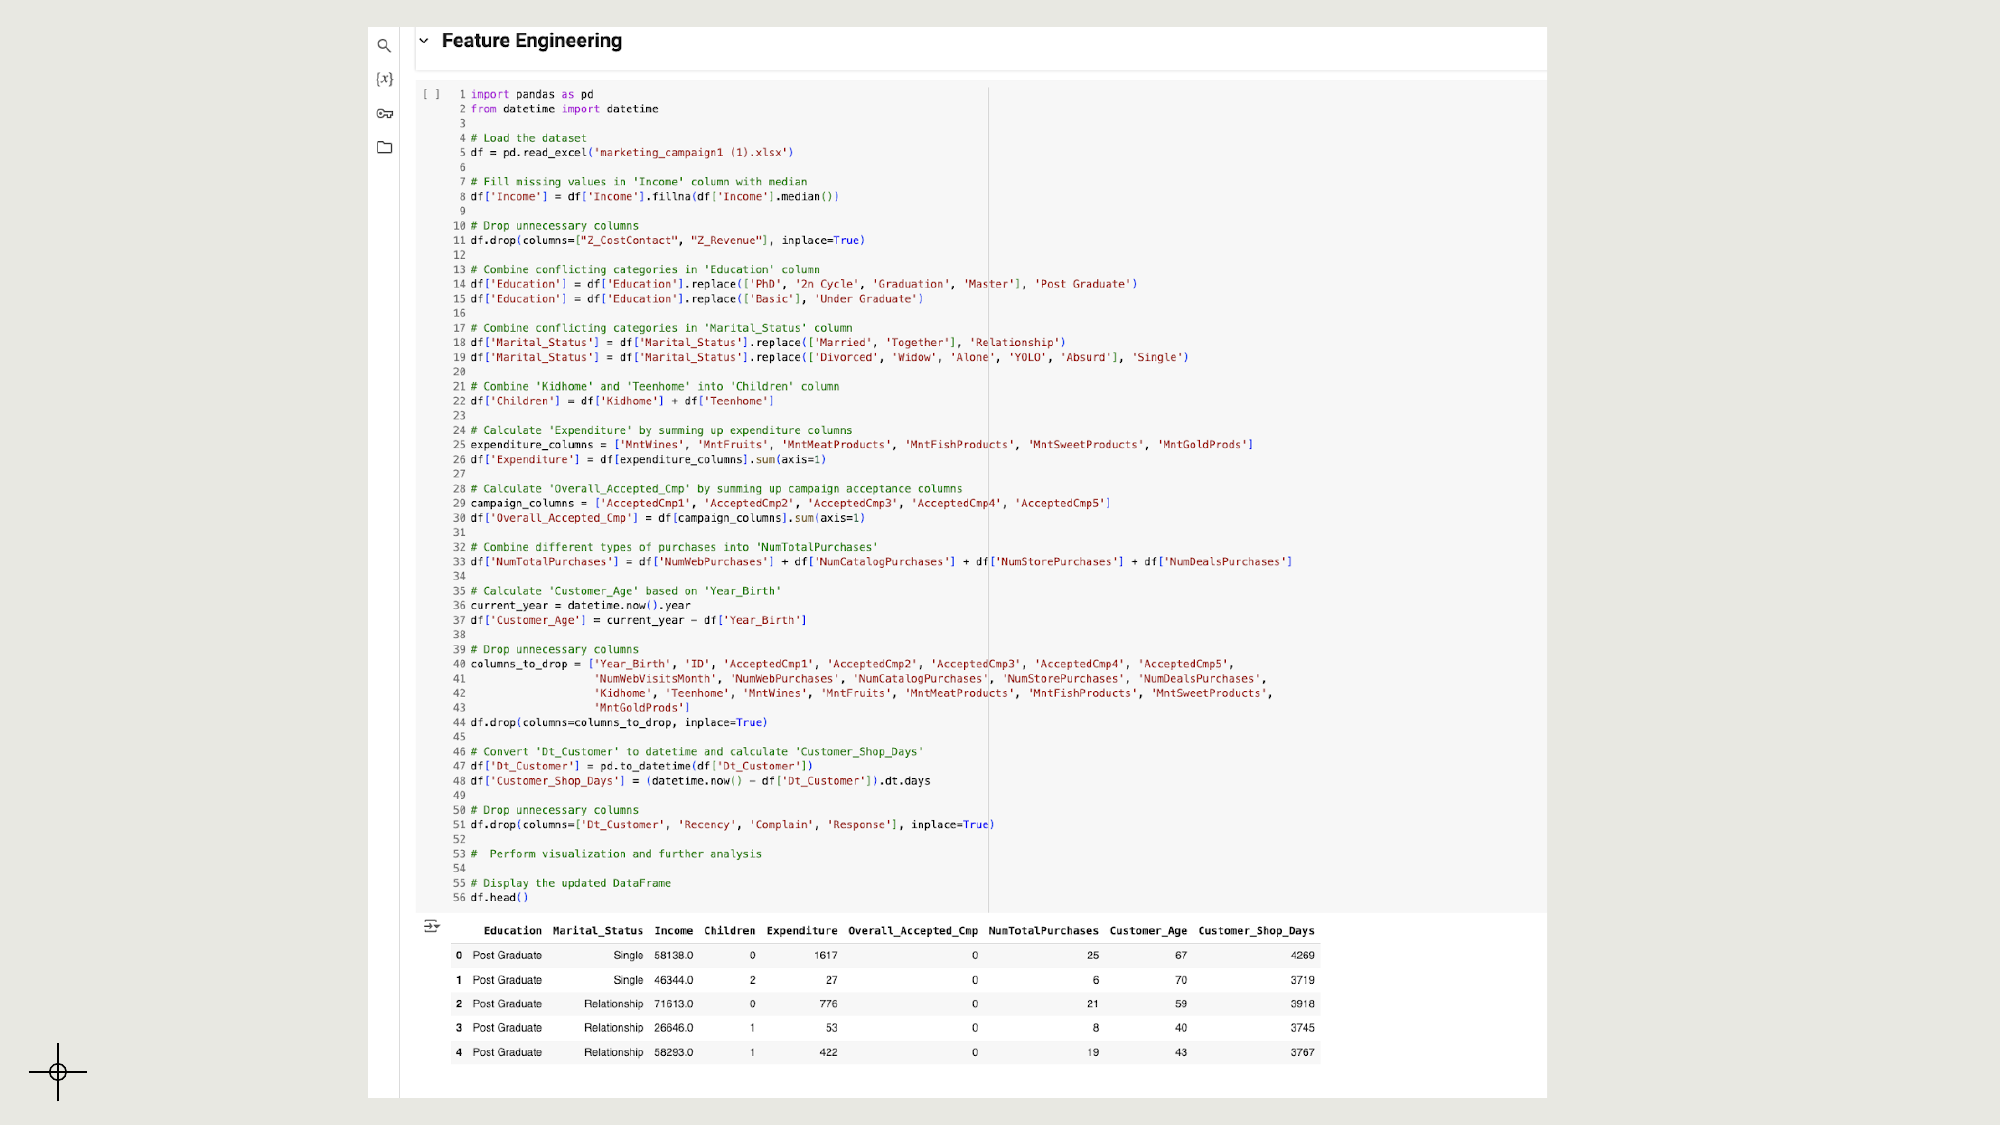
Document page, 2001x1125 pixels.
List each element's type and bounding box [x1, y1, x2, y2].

list [367, 27, 1548, 1098]
